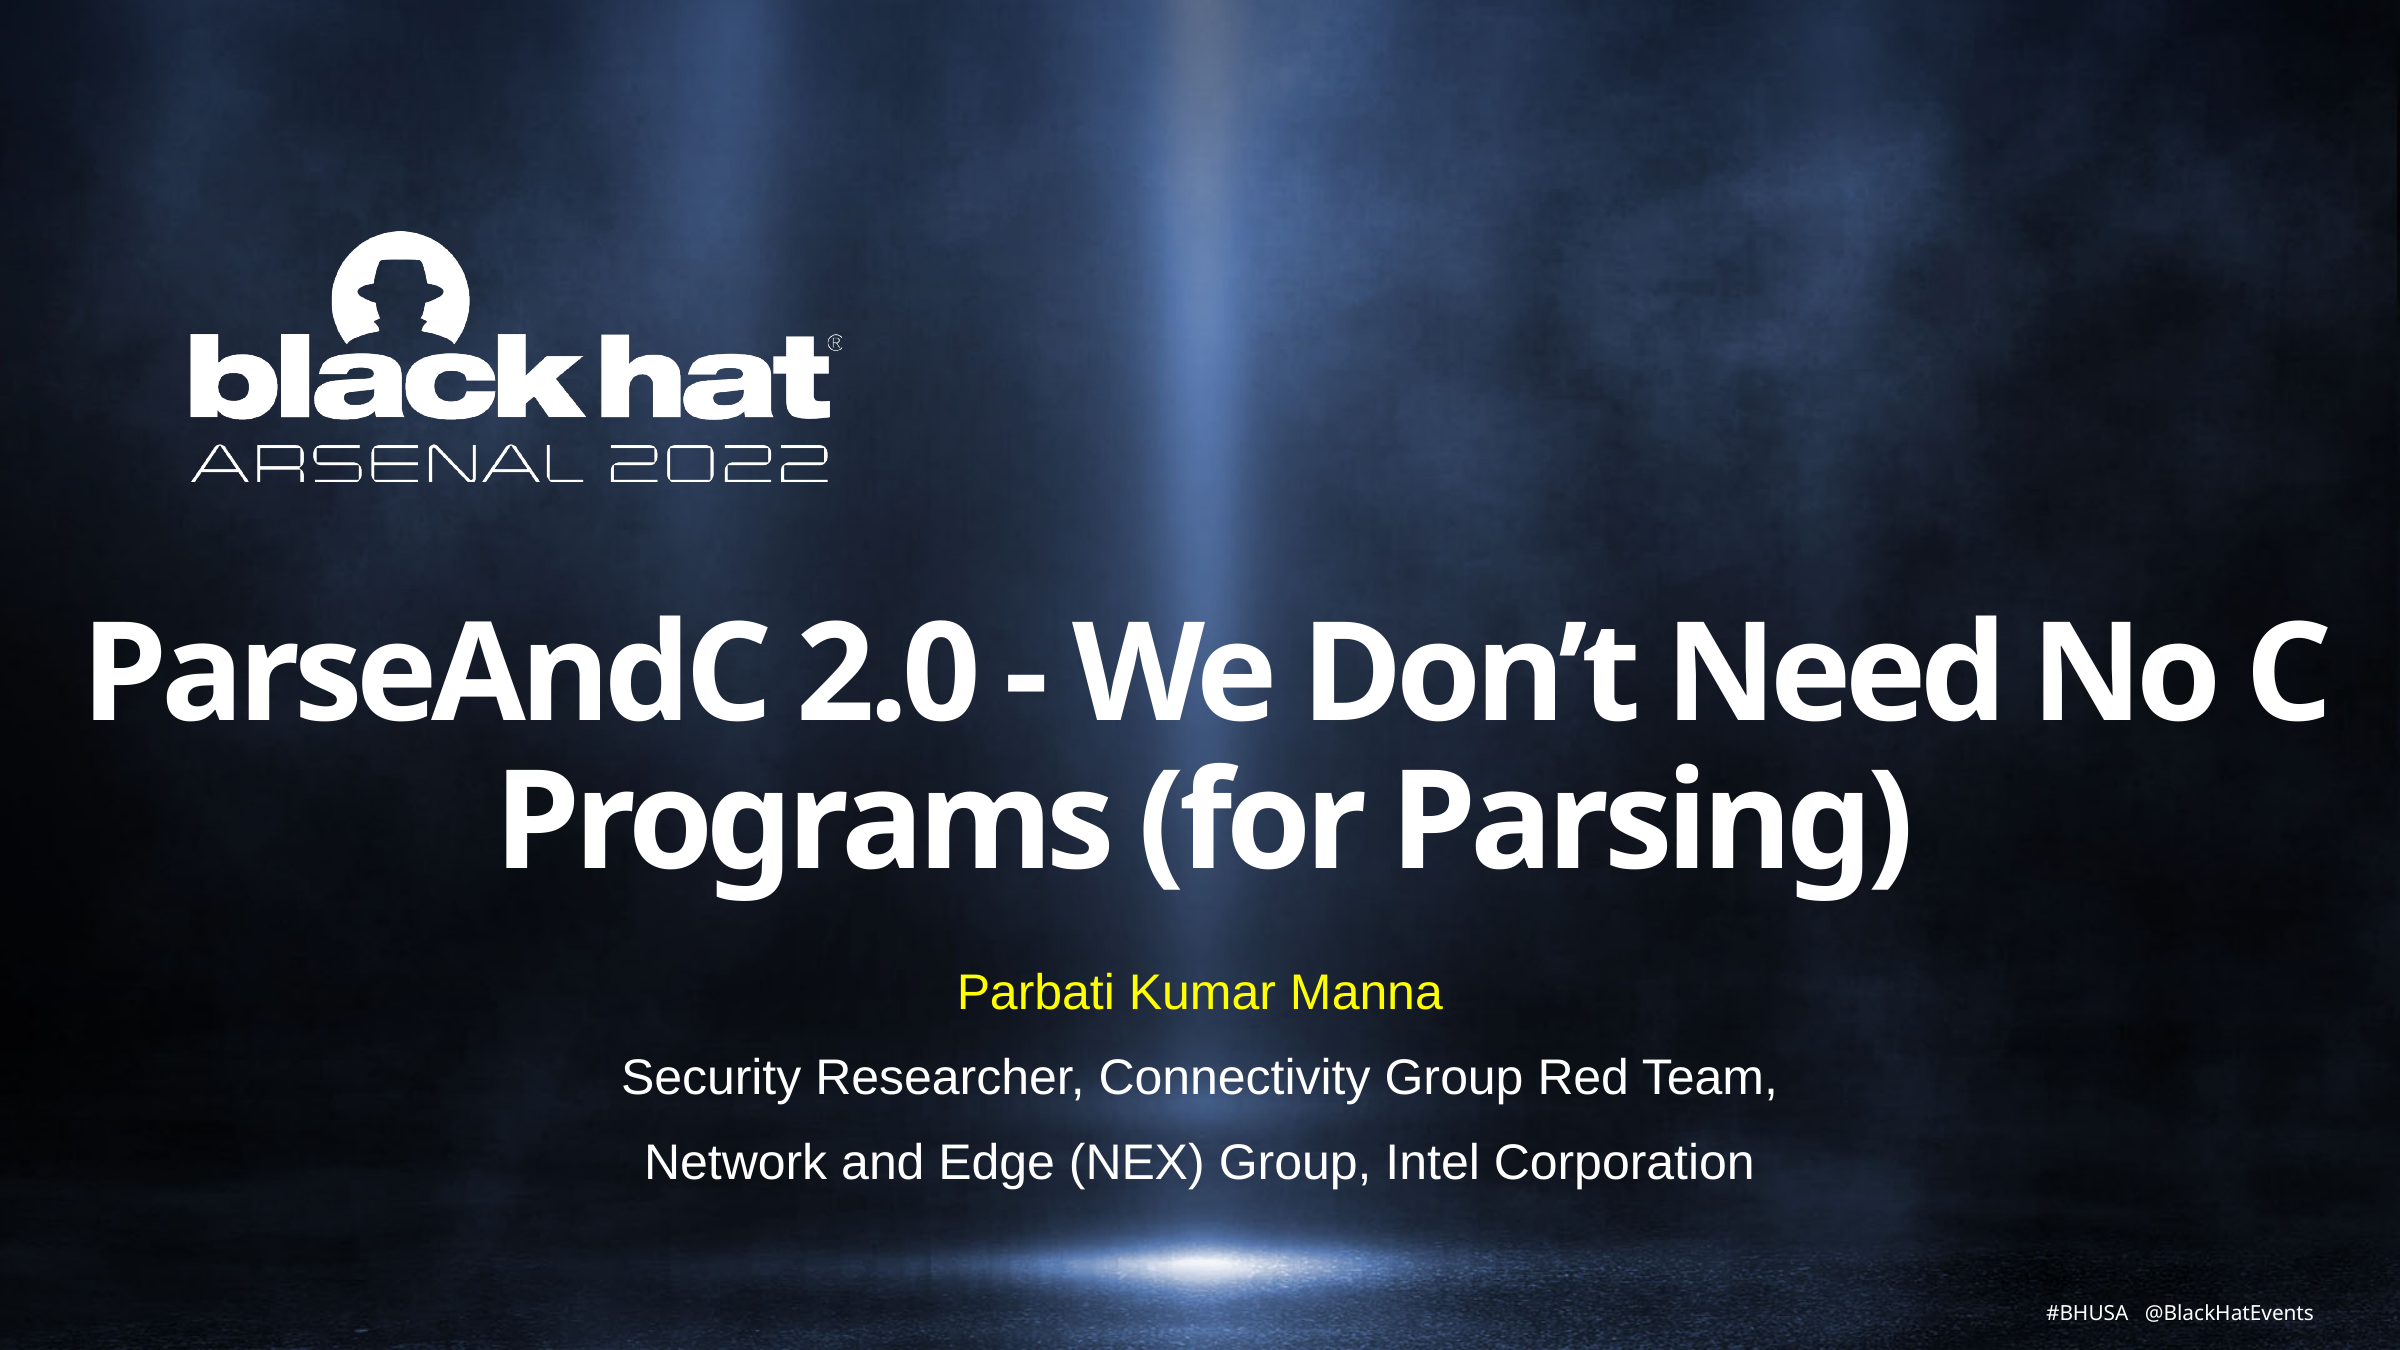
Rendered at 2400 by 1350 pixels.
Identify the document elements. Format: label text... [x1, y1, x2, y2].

text_box Parbati Kumar Manna Security Researcher, Connectivity Group Red Team, Network and Edge (NEX) Group, Intel Corporation [174, 951, 2225, 1202]
picture [0, 0, 2400, 1350]
text_box ParseAndC 2.0 - We Don’t Need No C Programs (for Parsing) [4, 596, 2400, 904]
